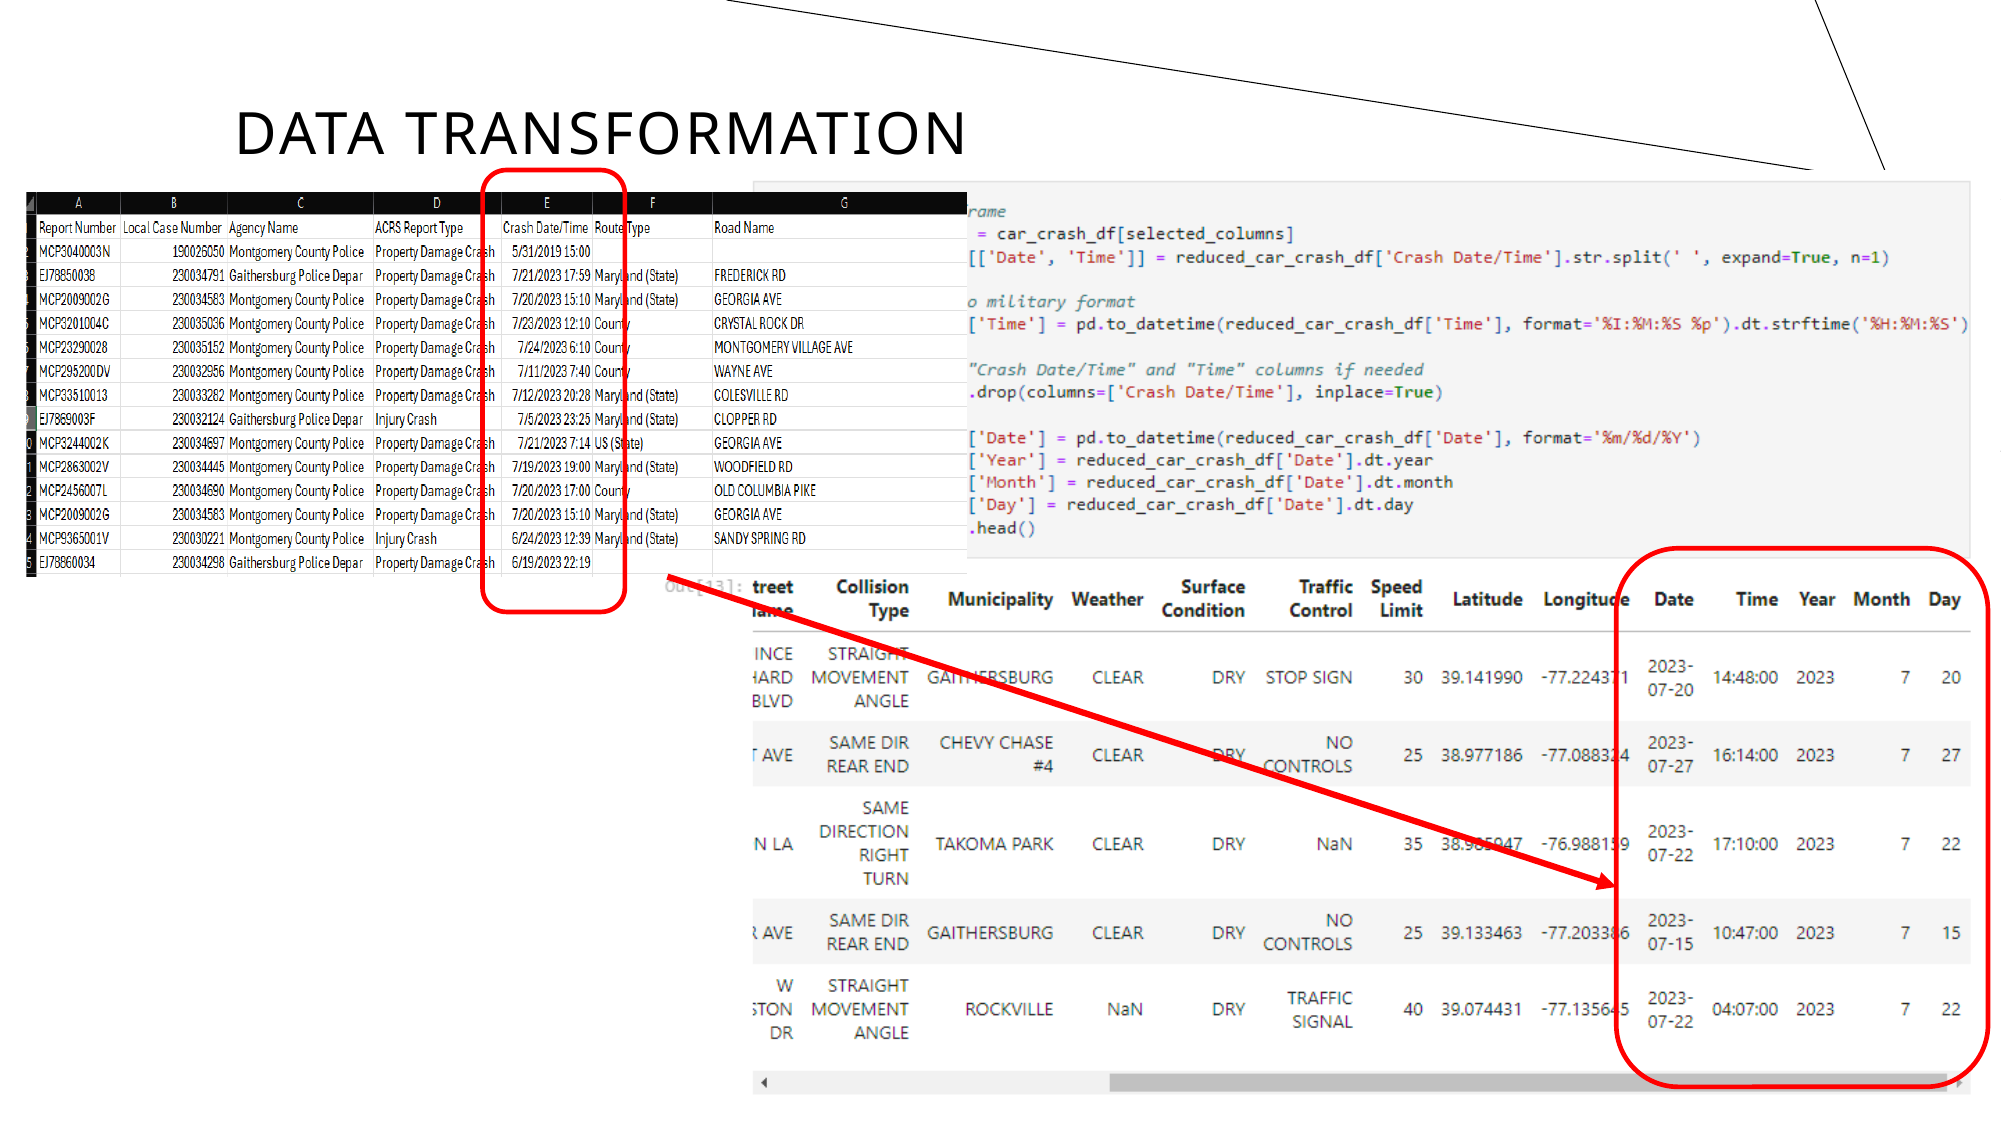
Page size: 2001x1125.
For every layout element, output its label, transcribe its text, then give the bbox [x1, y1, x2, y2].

text_box [481, 168, 624, 192]
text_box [667, 576, 1617, 887]
title Data transformation [219, 91, 1853, 175]
picture [26, 170, 2000, 1103]
text_box [481, 577, 624, 613]
